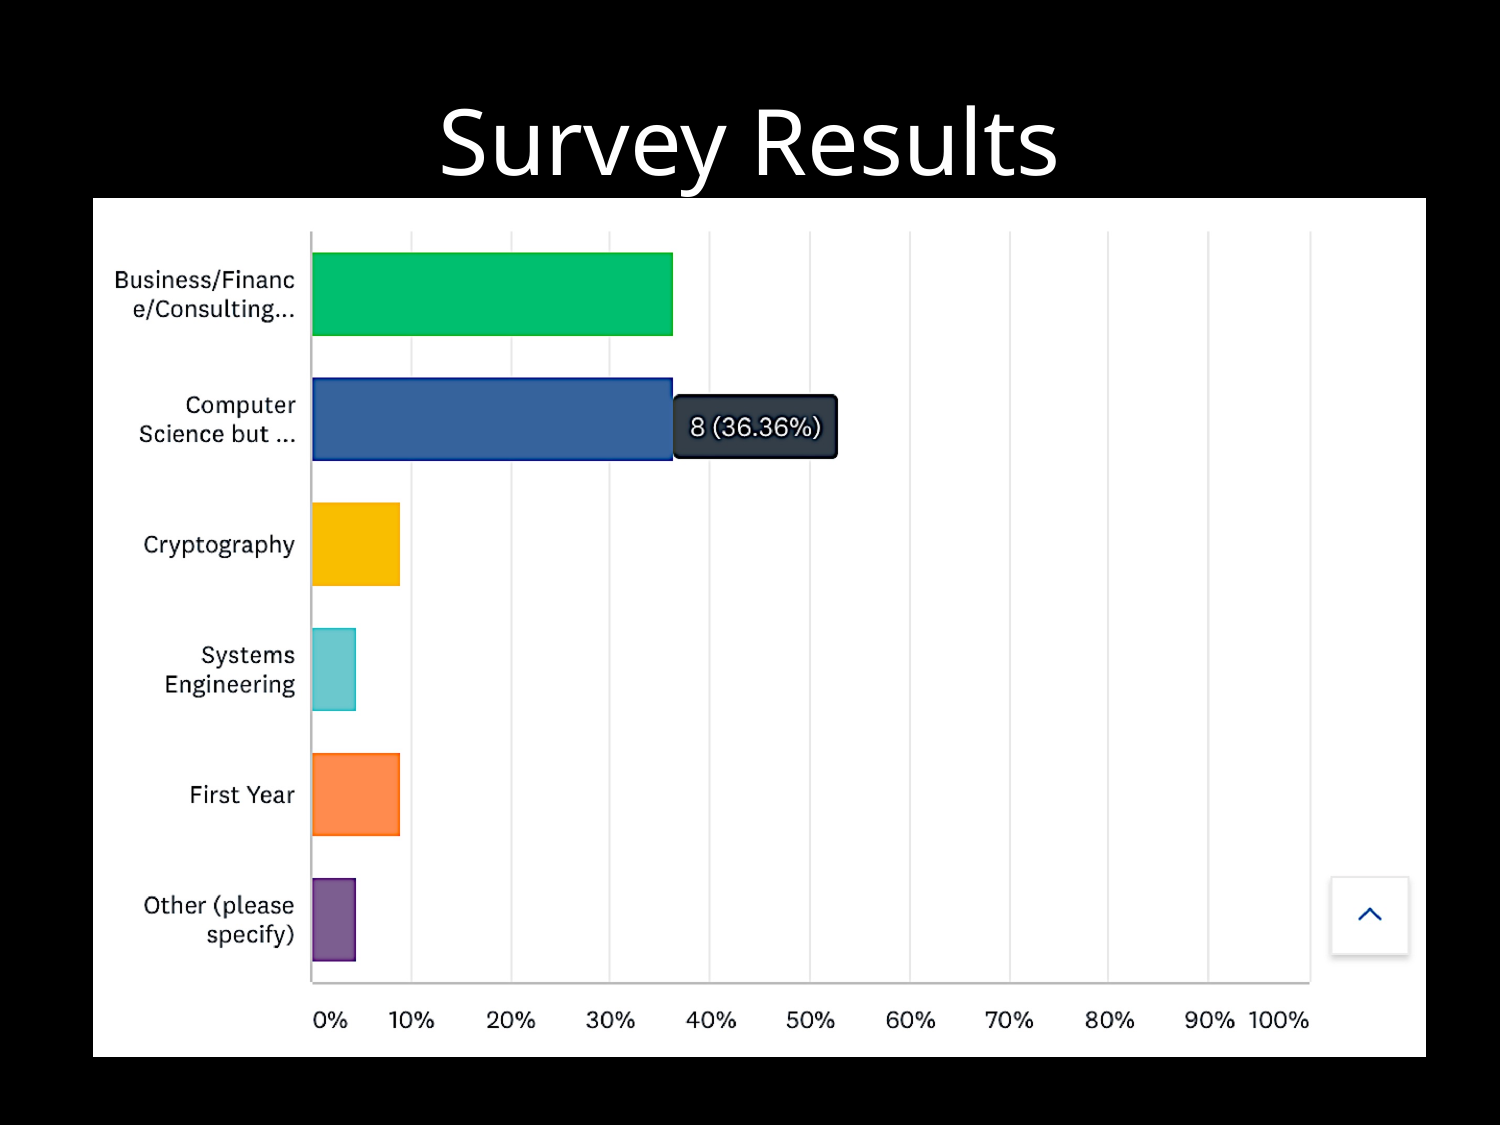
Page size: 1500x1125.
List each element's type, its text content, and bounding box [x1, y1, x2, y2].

title Survey Results [75, 45, 1425, 233]
picture [93, 198, 1426, 1058]
